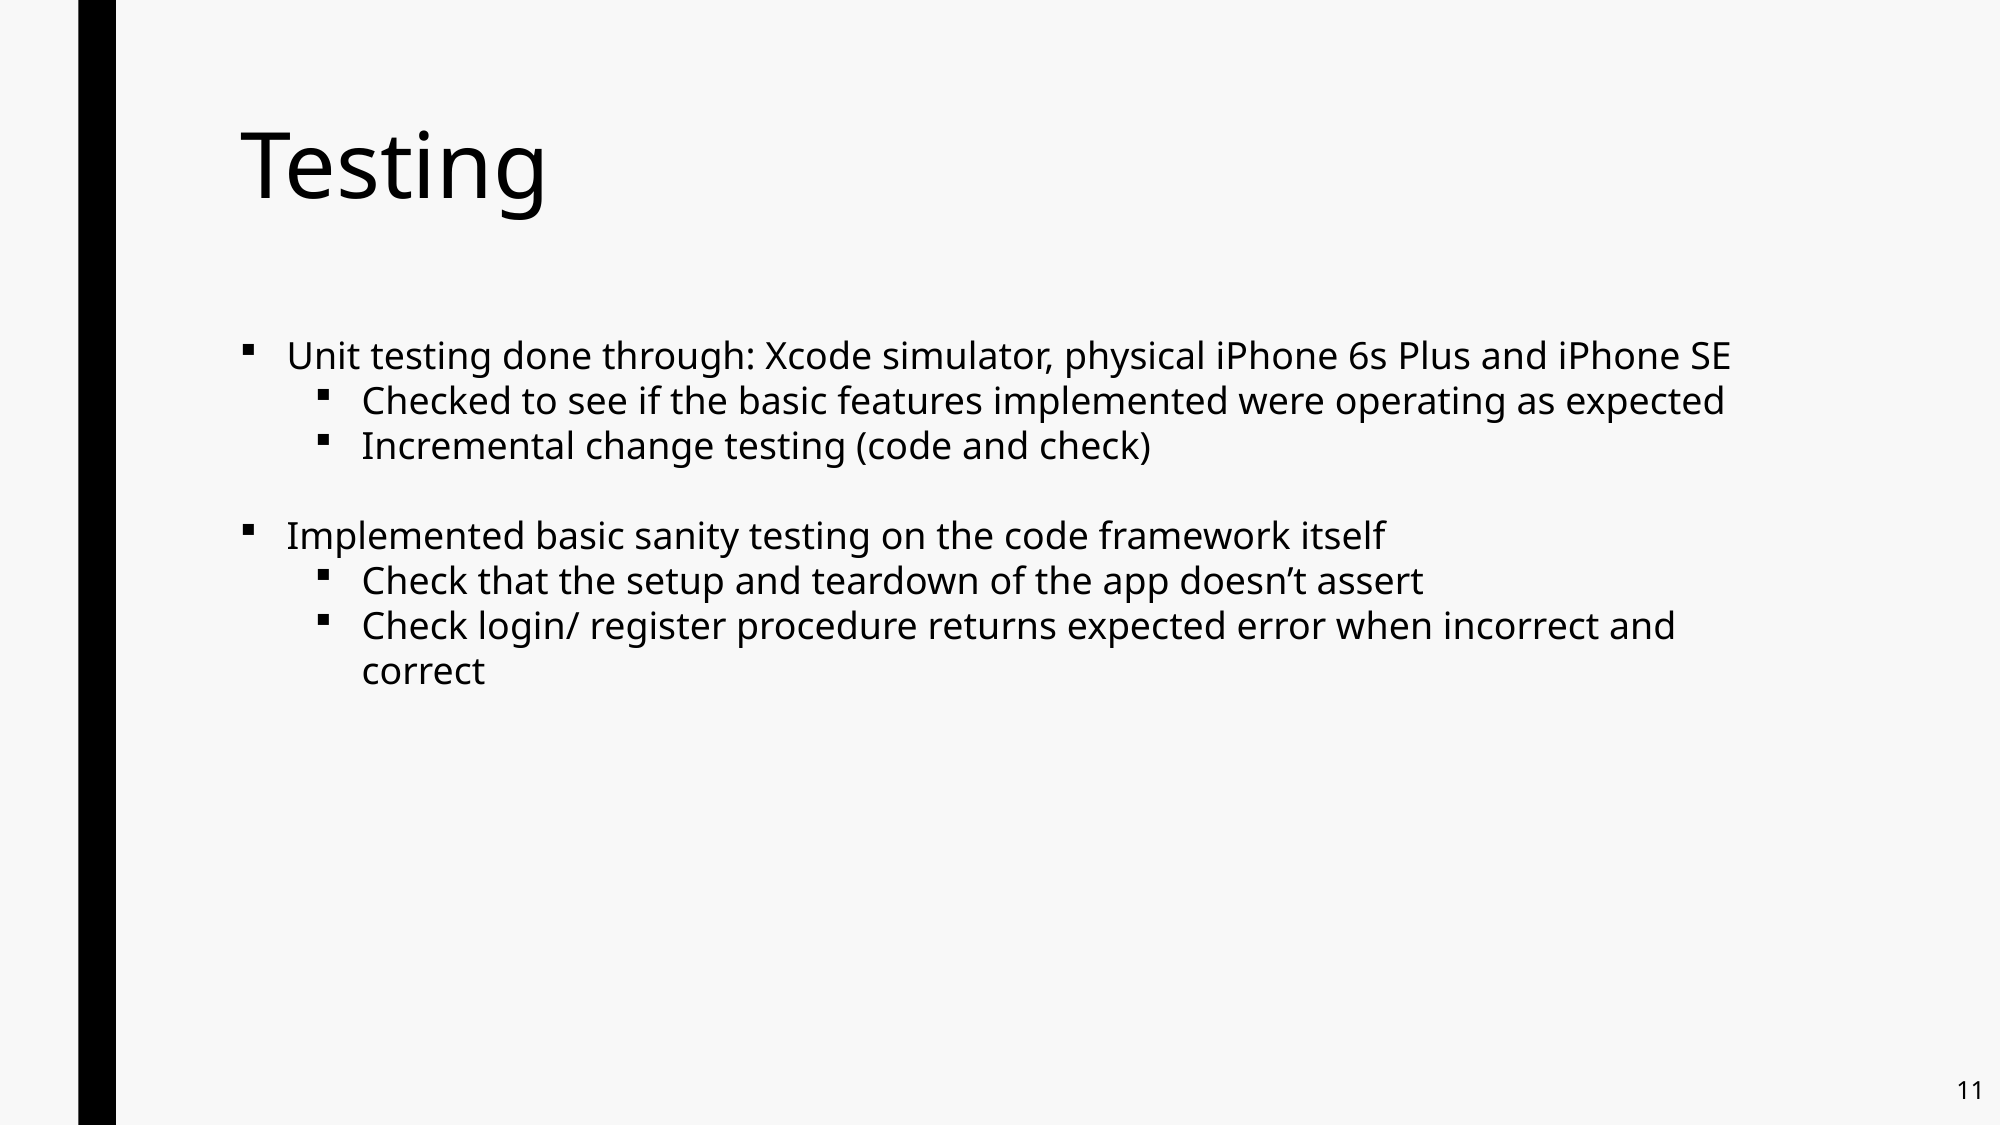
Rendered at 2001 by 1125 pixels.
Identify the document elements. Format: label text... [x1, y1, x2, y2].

text_box Unit testing done through: Xcode simulator, physical iPhone 6s Plus and iPhone SE Checked to see if the basic features implemented were operating as expected Incremental change testing (code and check) Implemented basic sanity testing on the code framework itself Check that the setup and teardown of the app doesn’t assert Check login/ register procedure returns expected error when incorrect and correct [224, 280, 1800, 700]
title Testing [225, 112, 1800, 236]
slide_number 11 [1738, 1058, 2000, 1125]
